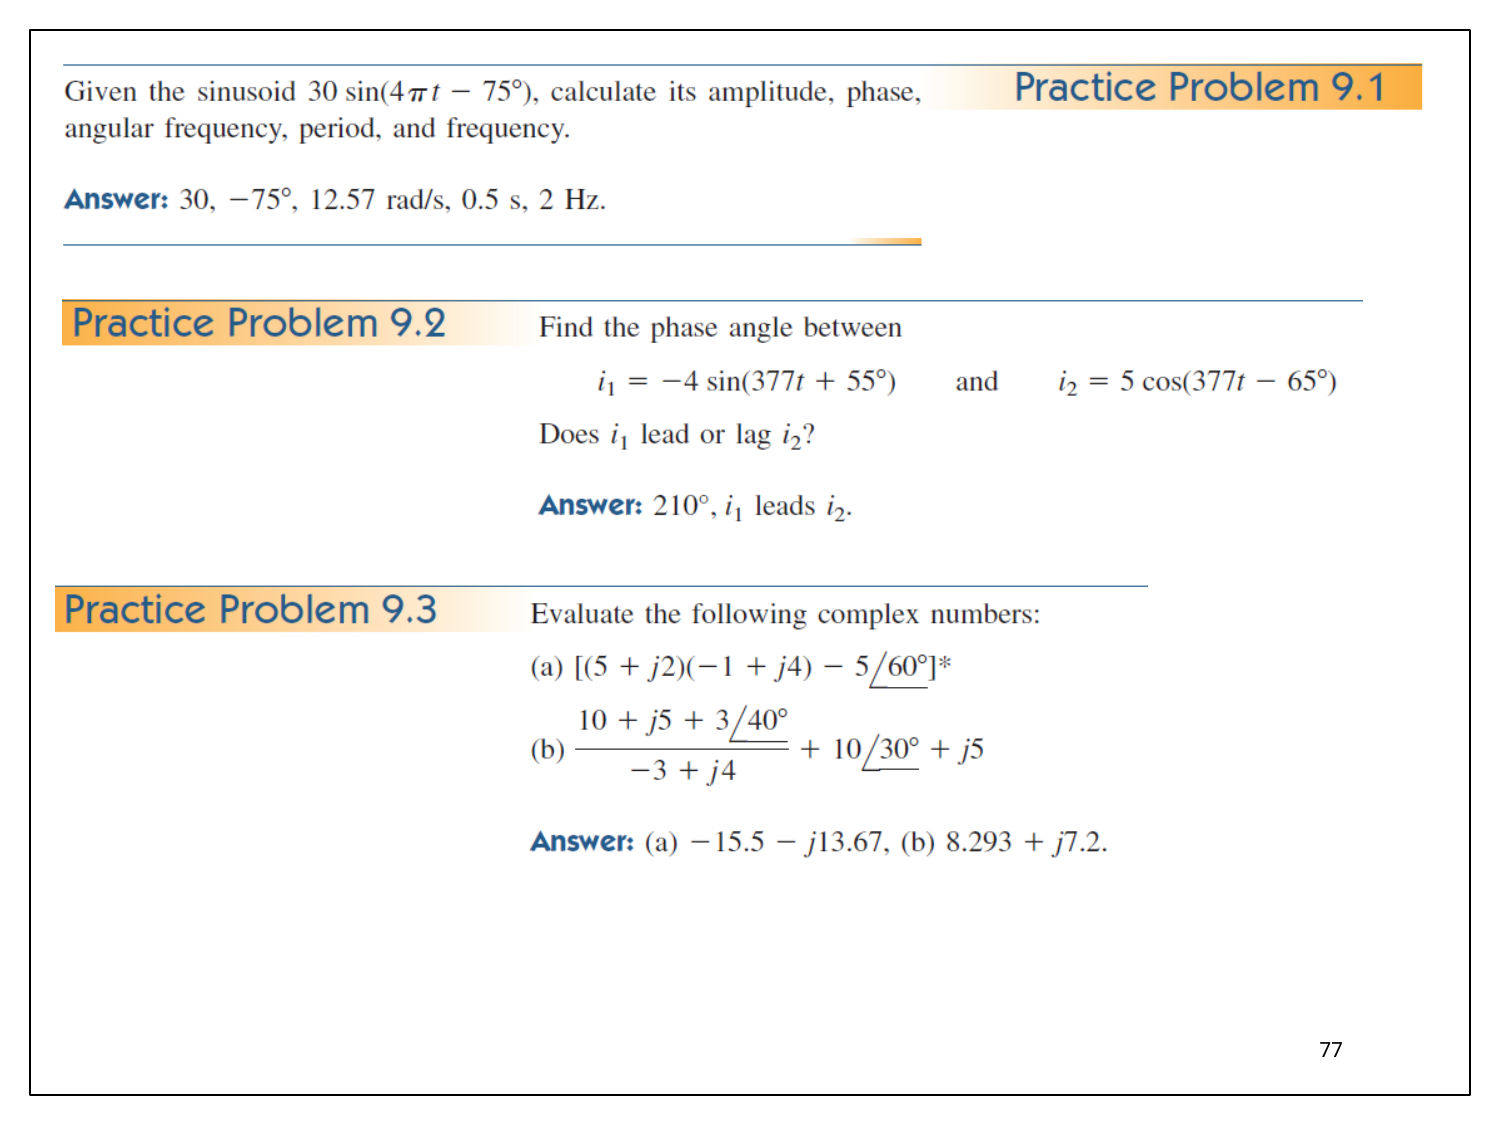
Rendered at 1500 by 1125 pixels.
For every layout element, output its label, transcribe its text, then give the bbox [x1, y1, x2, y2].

picture [62, 62, 1426, 252]
picture [62, 299, 1363, 540]
picture [54, 582, 1149, 885]
slide_number 77 [1147, 1020, 1358, 1081]
